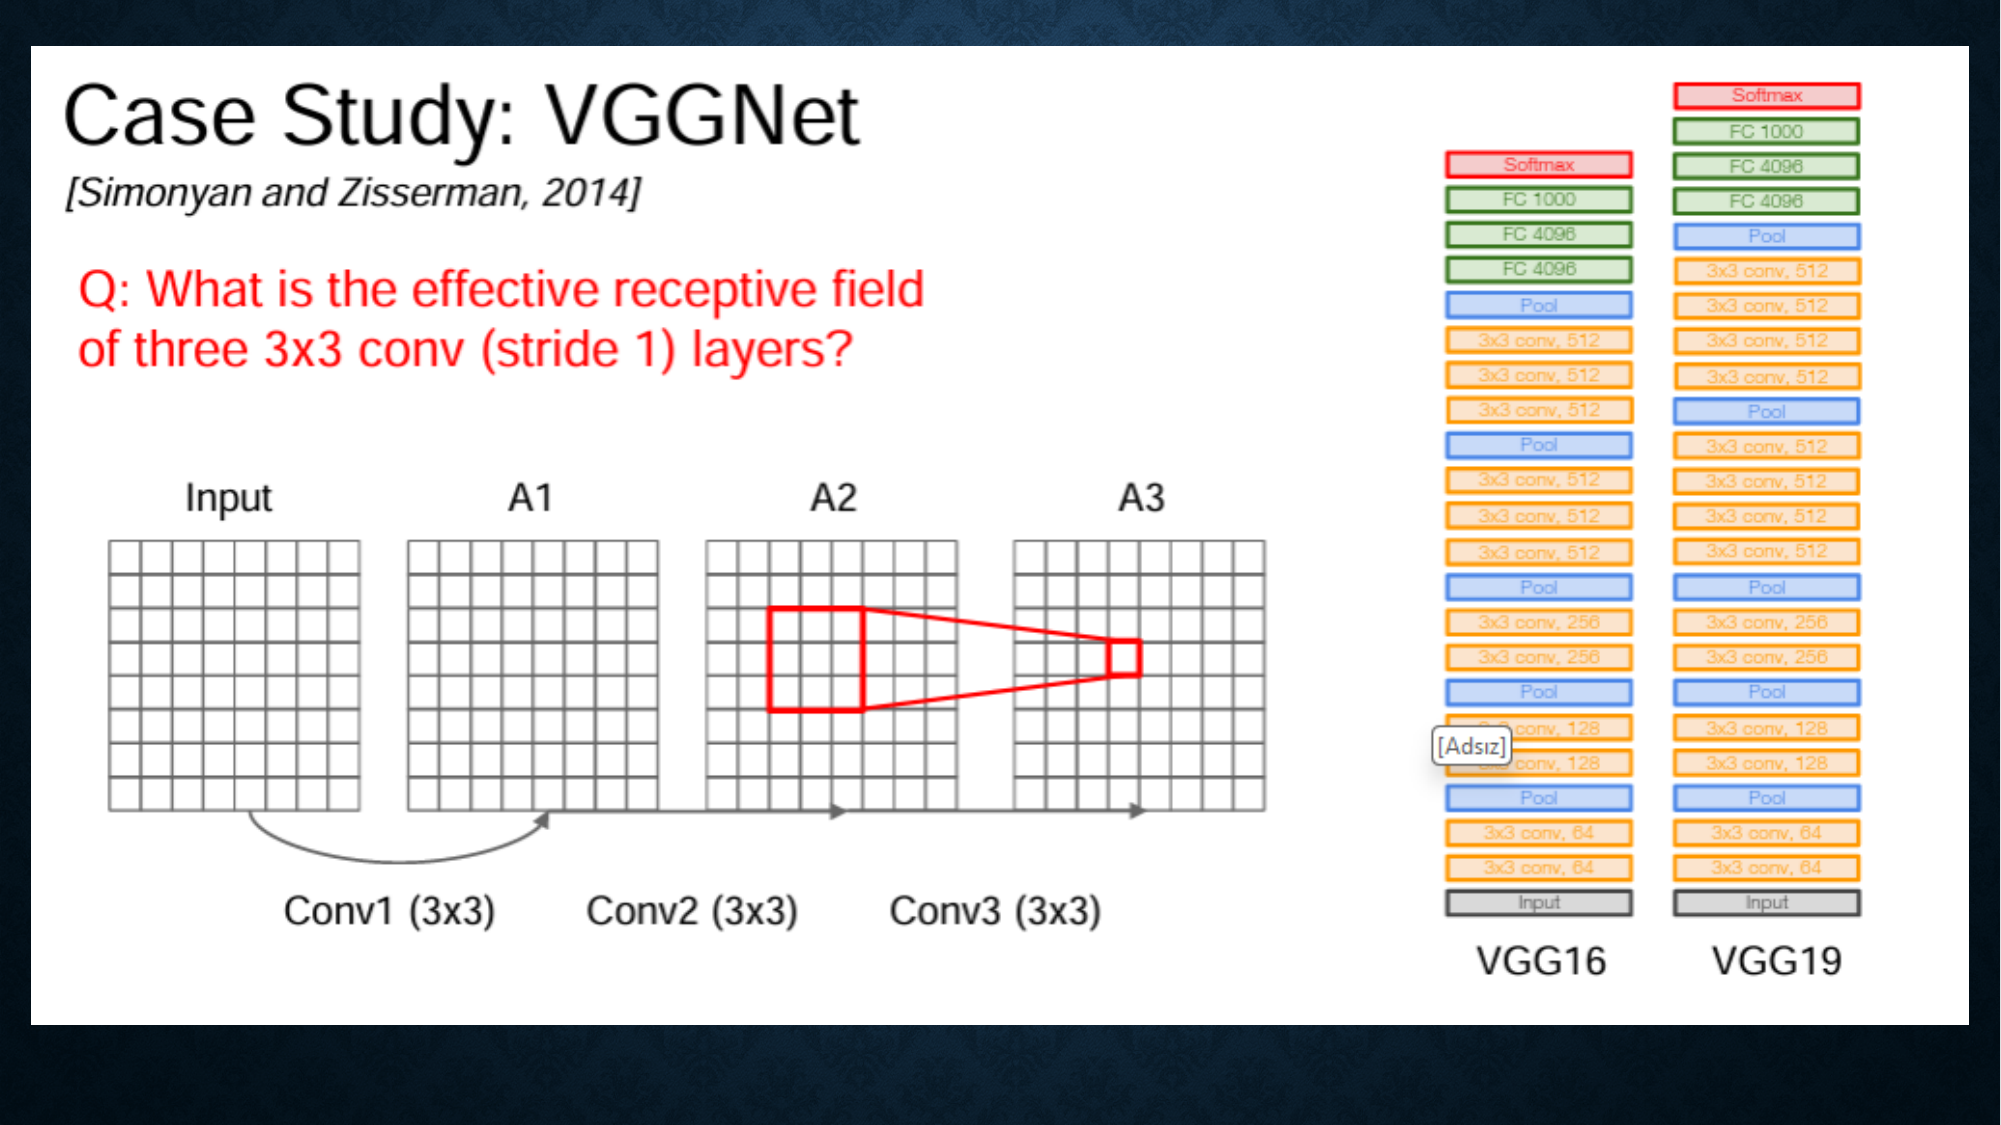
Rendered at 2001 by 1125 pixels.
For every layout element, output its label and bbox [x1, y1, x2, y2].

picture [31, 45, 1969, 1026]
